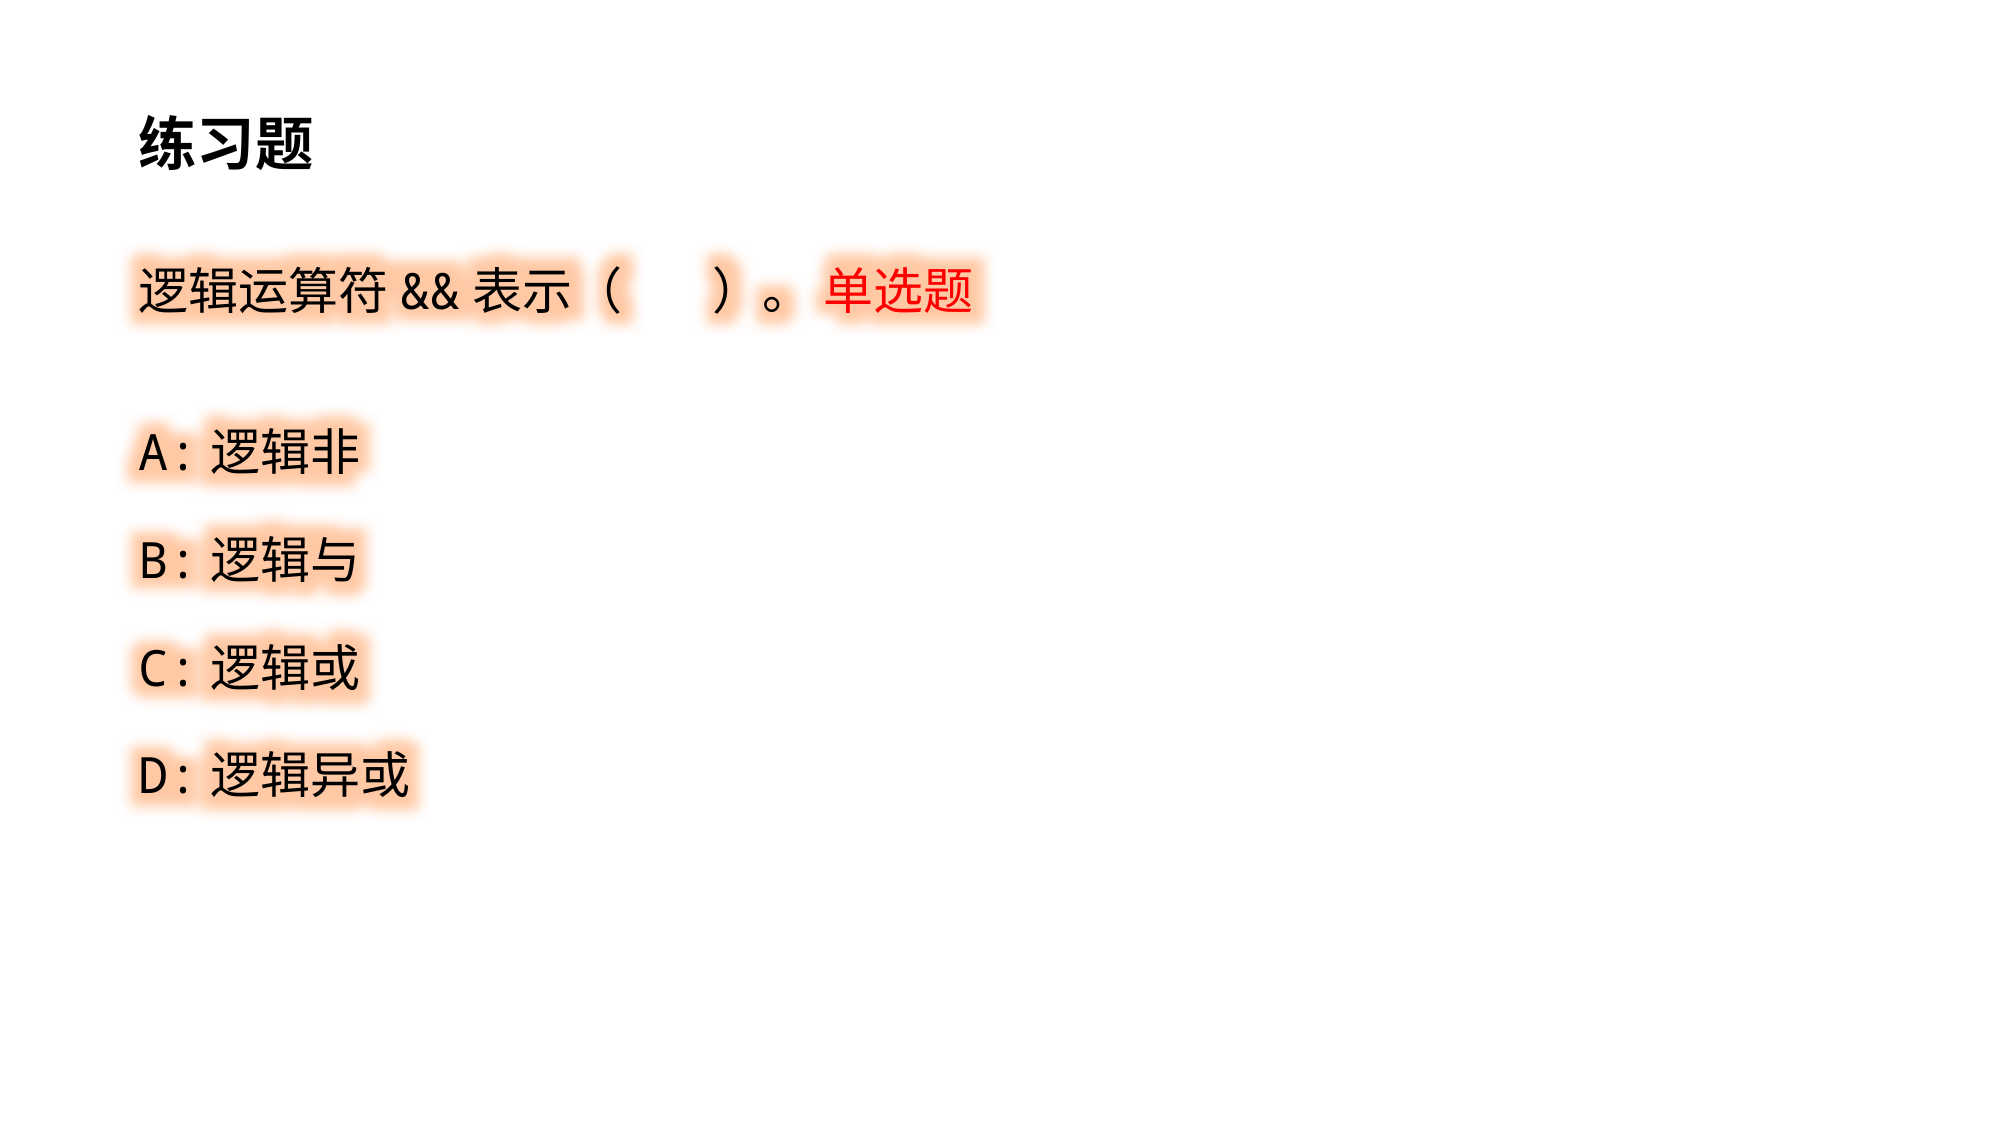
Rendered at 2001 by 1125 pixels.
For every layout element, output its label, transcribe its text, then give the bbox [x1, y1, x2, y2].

text_box 从表或视图中删除数据 [117, 216, 1843, 1051]
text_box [113, 212, 1847, 1055]
text_box 练习题 [120, 97, 1568, 187]
text_box 逻辑运算符&&表示（ ）。 单选题 A:逻辑非 B:逻辑与 C:逻辑或 D:逻辑异或 [120, 219, 1839, 1047]
